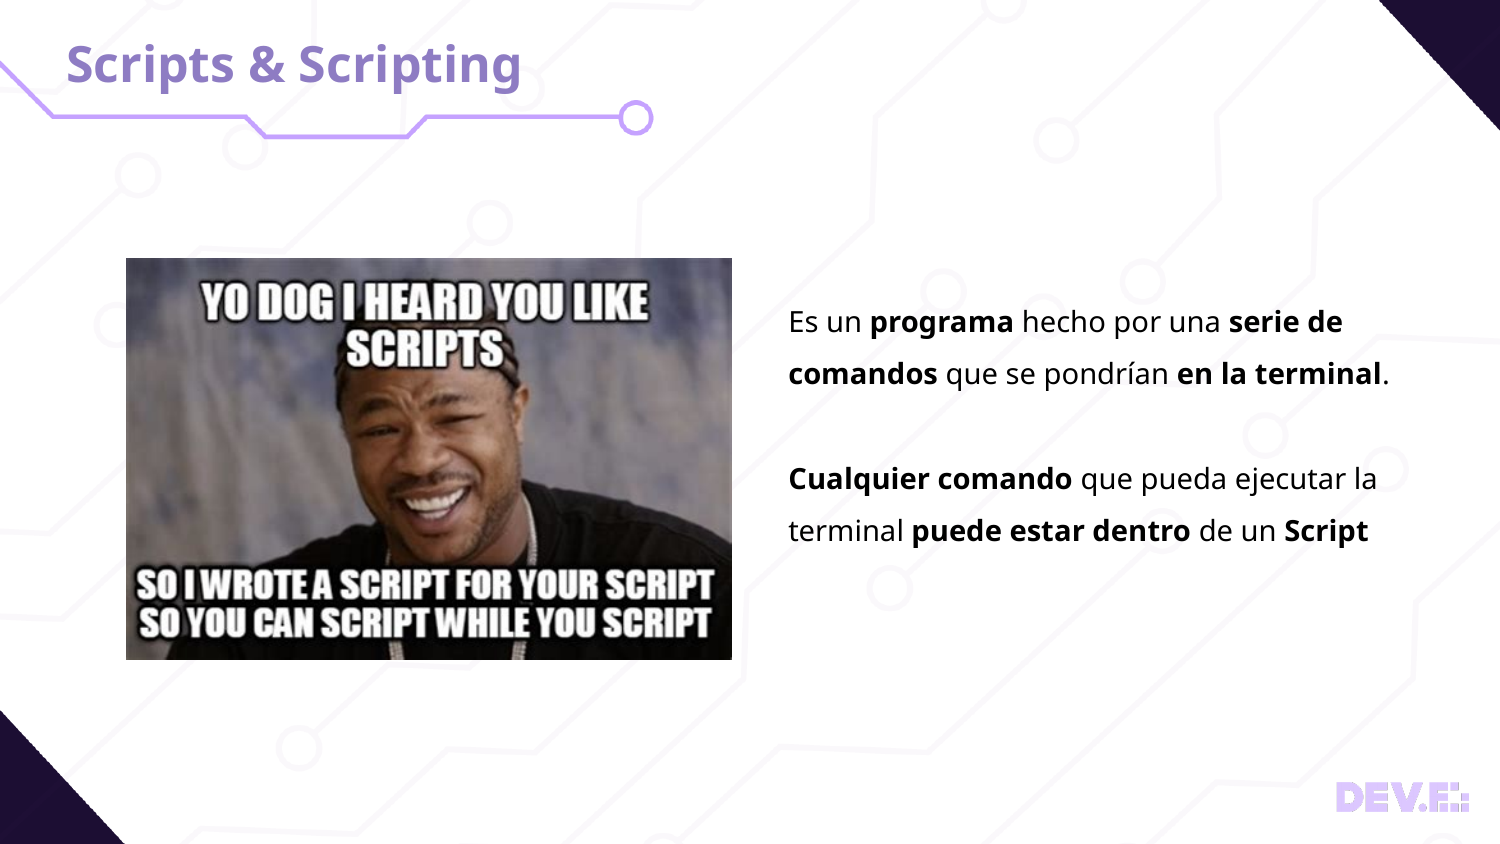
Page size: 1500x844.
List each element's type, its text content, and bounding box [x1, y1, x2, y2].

text_box Es un programa hecho por una serie de comandos que se pondrían en la terminal. Cualquier comando que pueda ejecutar la terminal puede estar dentro de un Script [773, 270, 1407, 563]
picture [0, 0, 1500, 844]
title Scripts & Scripting [51, 17, 1449, 112]
